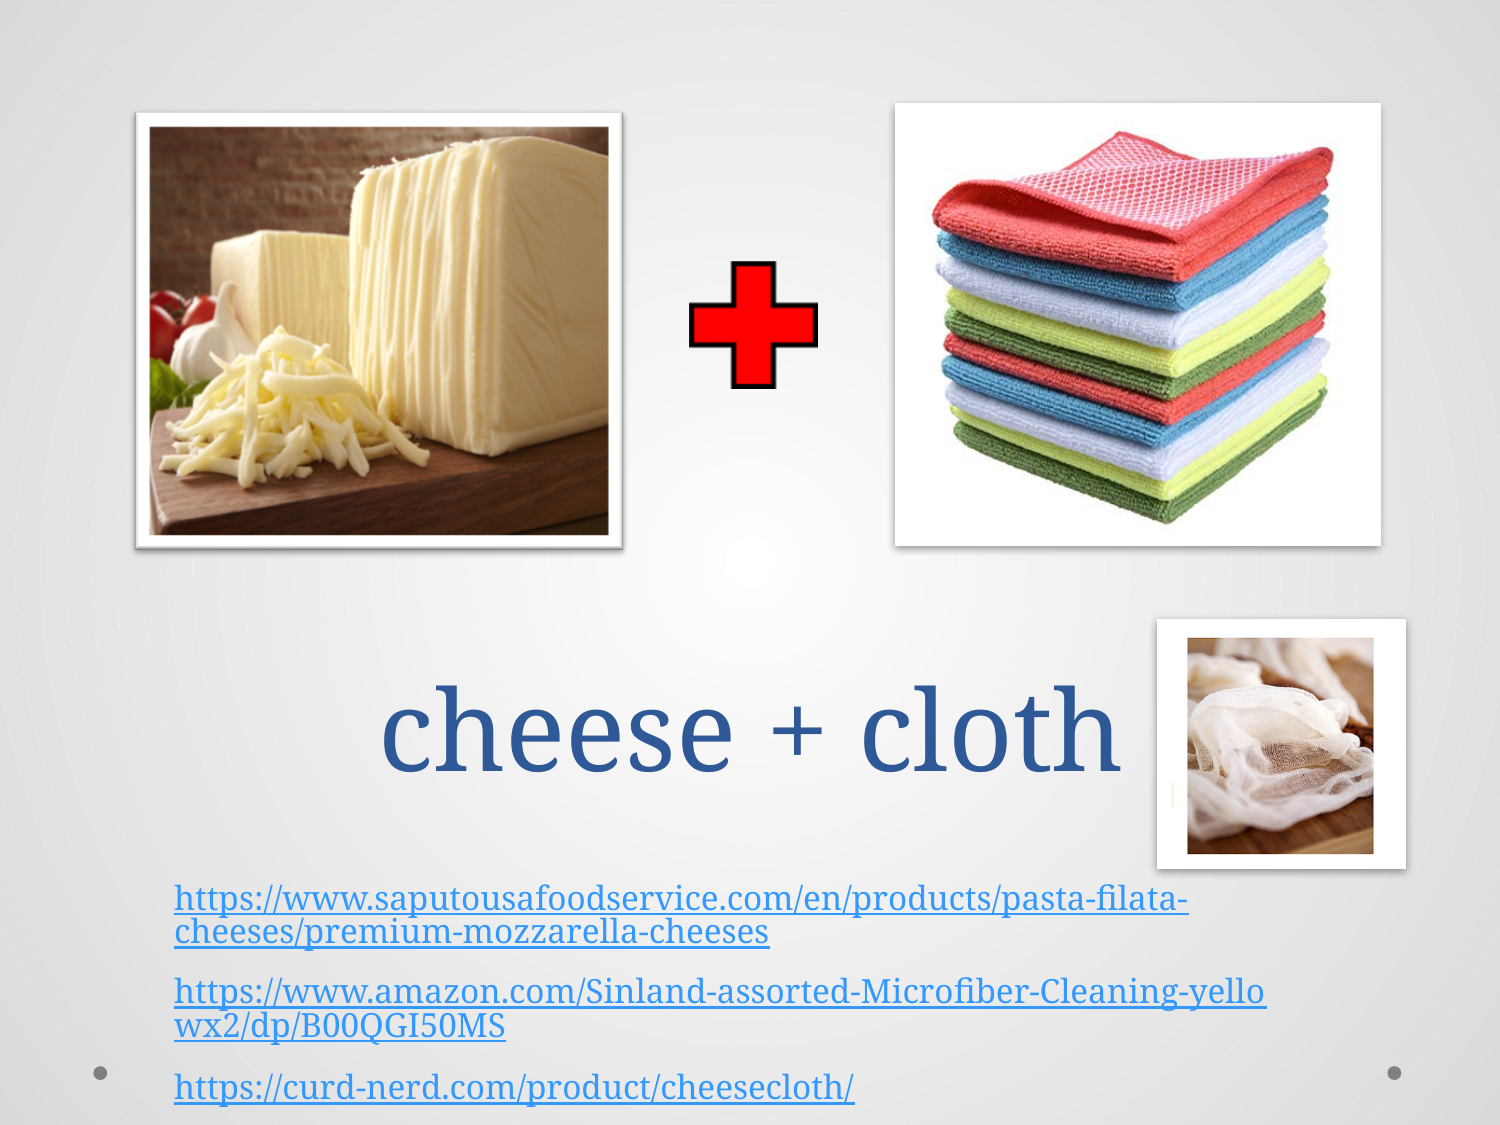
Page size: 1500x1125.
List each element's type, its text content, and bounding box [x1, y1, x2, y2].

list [689, 261, 818, 389]
text_box https://www.saputousafoodservice.com/en/products/pasta-filata-cheeses/premium-mozzarella-cheeses [159, 869, 1220, 930]
title cheese + cloth [76, 538, 1427, 802]
text_box https://curd-nerd.com/product/cheesecloth/ [159, 1059, 910, 1120]
picture [909, 117, 1367, 532]
picture [1171, 632, 1392, 855]
text_box https://www.amazon.com/Sinland-assorted-Microfiber-Cleaning-yellowx2/dp/B00QGI50MS [159, 963, 1294, 1024]
picture [123, 102, 634, 563]
